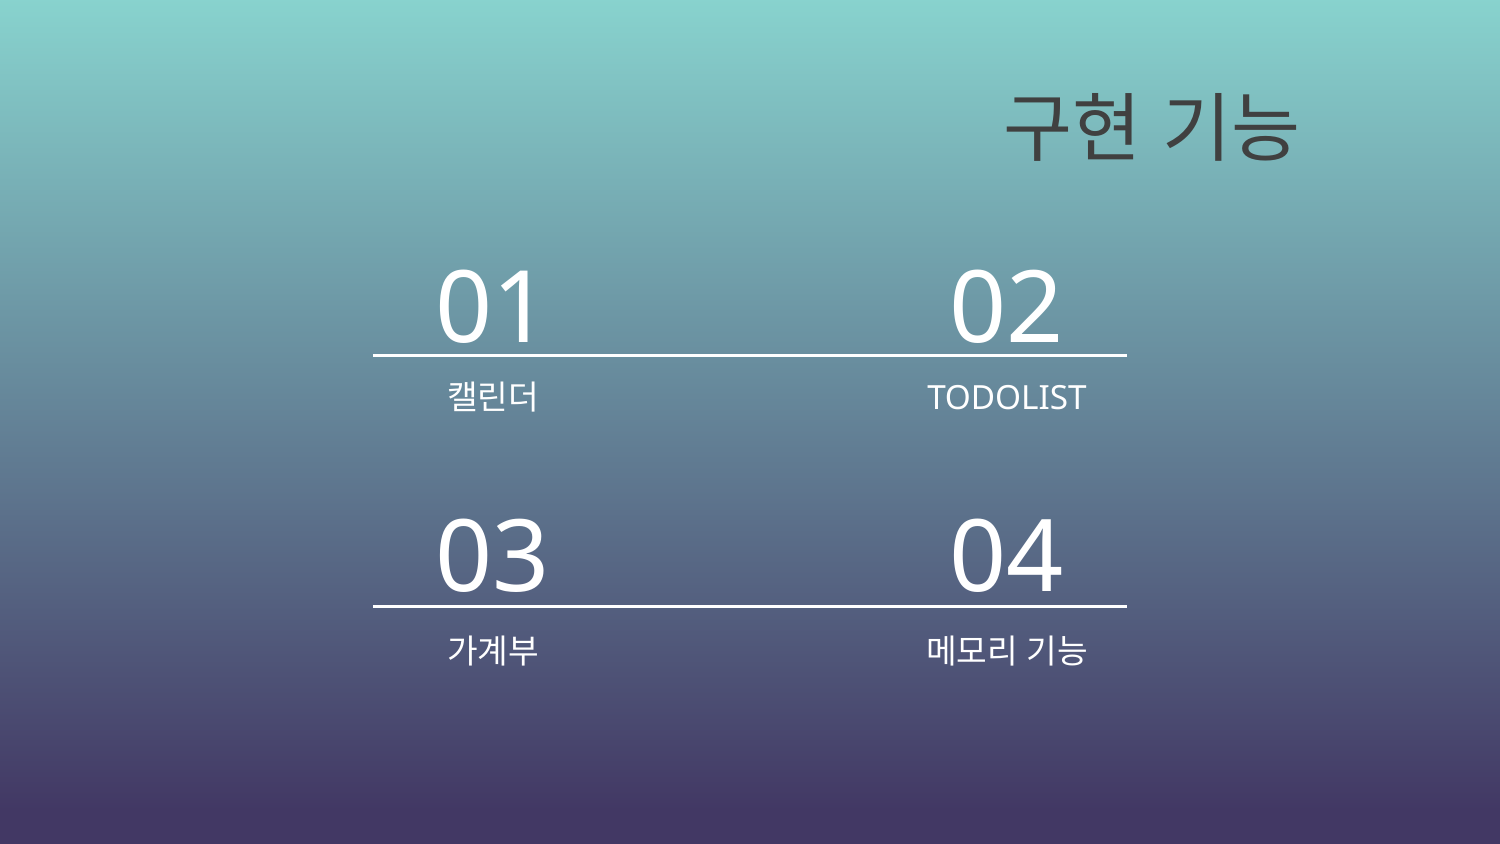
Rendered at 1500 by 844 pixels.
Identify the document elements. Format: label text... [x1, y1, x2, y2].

title 01 [349, 255, 637, 350]
title 캘린더 [277, 336, 709, 432]
title 가계부 [277, 590, 709, 686]
title 04 [863, 504, 1151, 599]
title 03 [349, 504, 637, 599]
title 02 [863, 255, 1151, 350]
title TODOLIST [791, 336, 1223, 432]
title 구현 기능 [184, 65, 1316, 221]
title 메모리 기능 [791, 590, 1223, 686]
